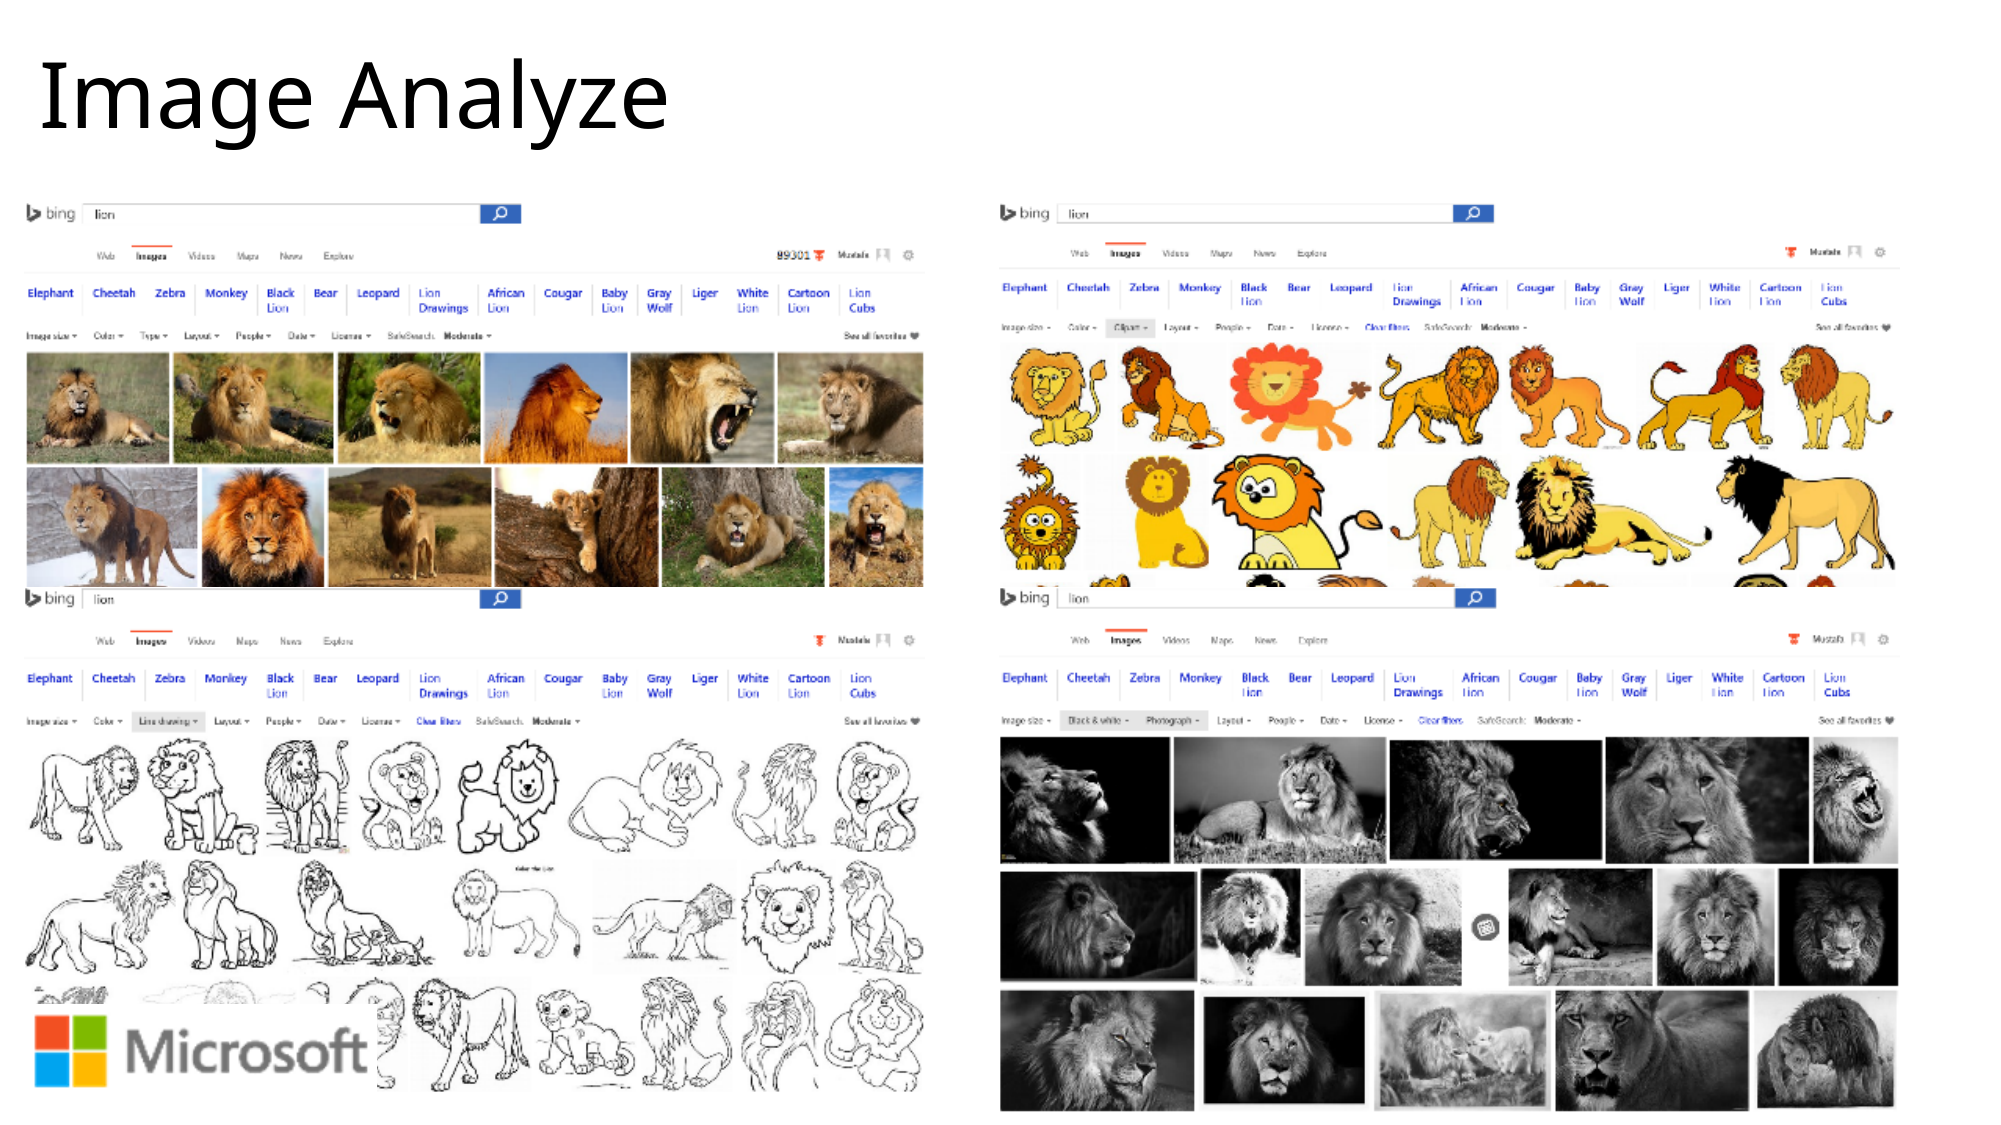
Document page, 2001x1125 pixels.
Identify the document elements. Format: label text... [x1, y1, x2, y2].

picture [999, 202, 1900, 1113]
title Image Analyze [24, 28, 1975, 169]
picture [24, 202, 925, 1097]
